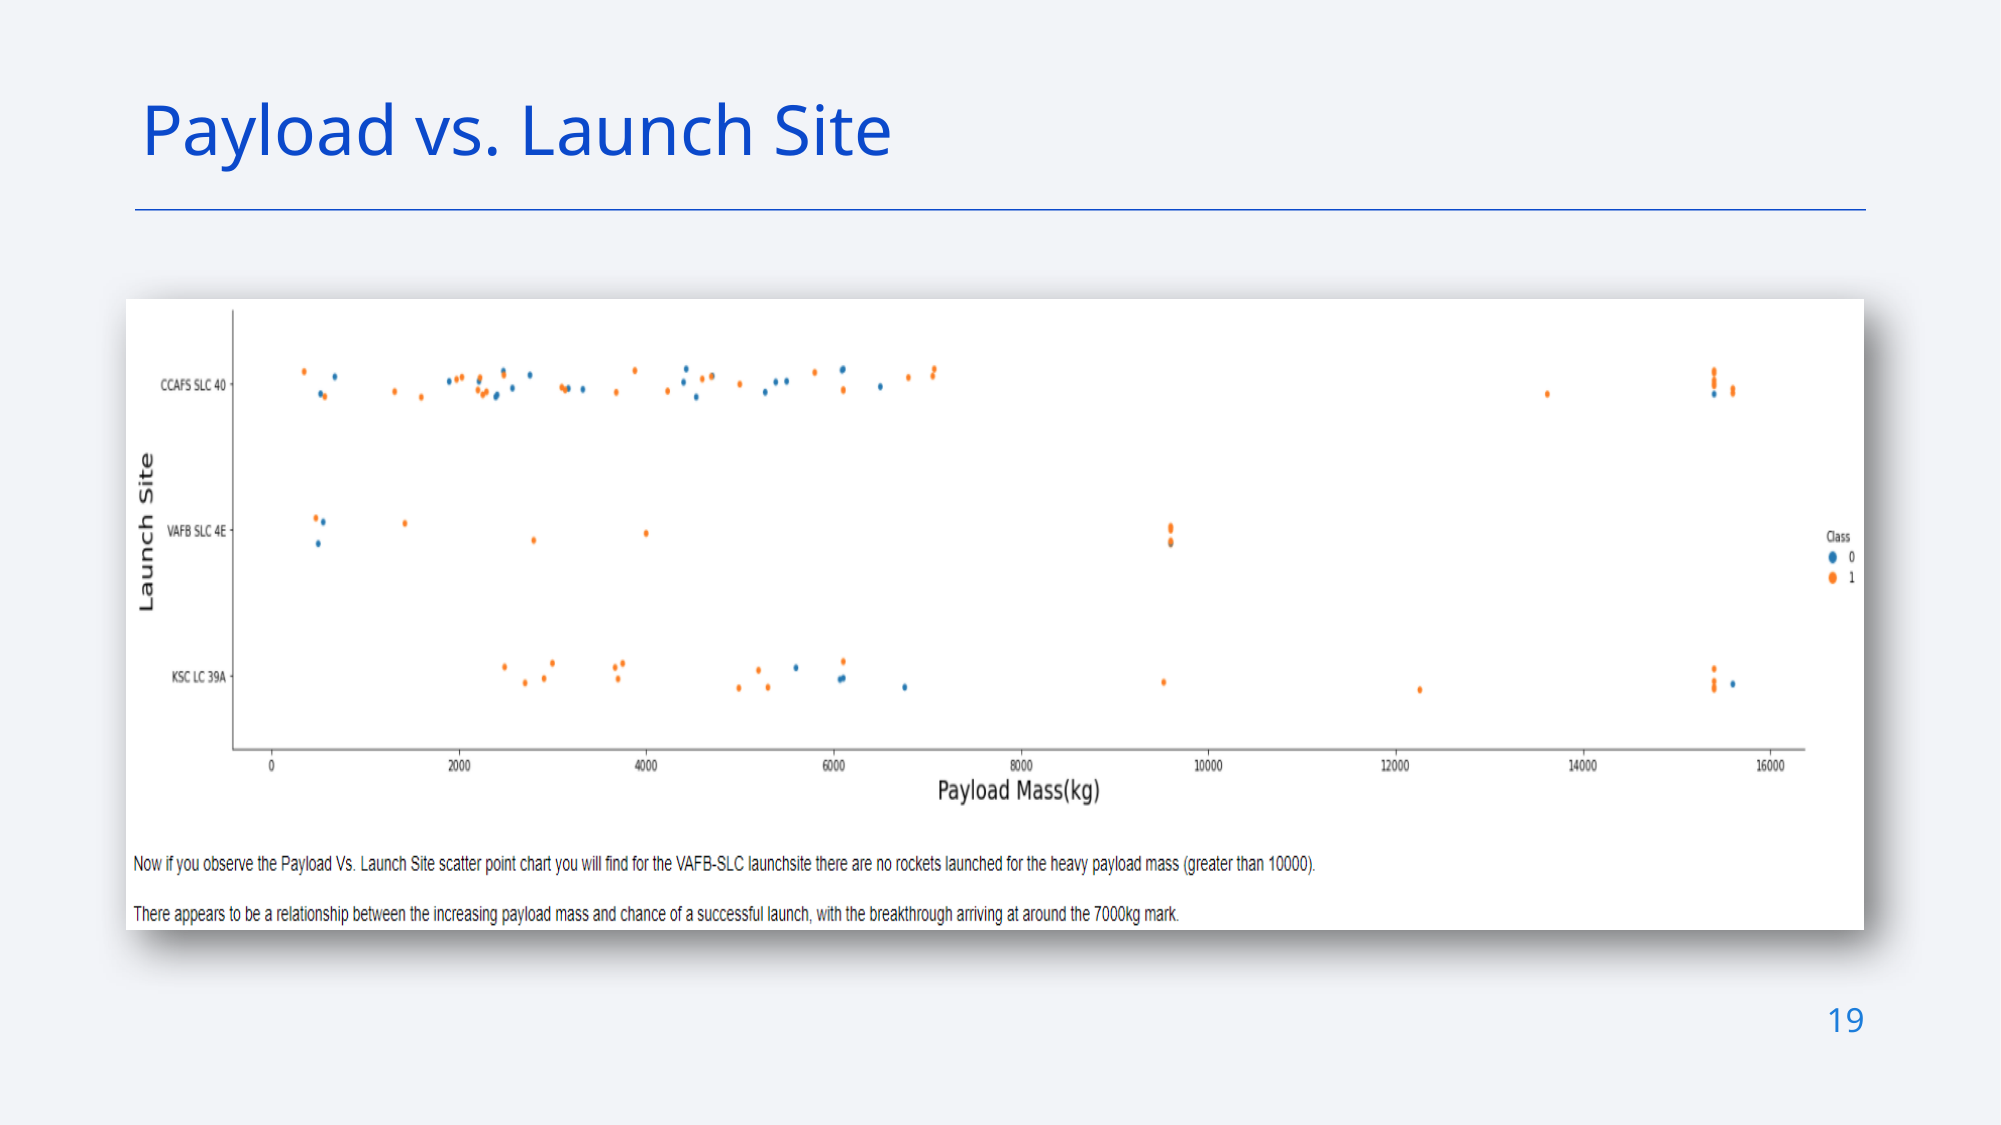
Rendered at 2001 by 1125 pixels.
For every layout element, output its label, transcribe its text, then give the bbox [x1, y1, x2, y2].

picture [0, 0, 2001, 1125]
text_box Payload vs. Launch Site [126, 88, 1852, 179]
slide_number 19 [1429, 988, 1880, 1055]
